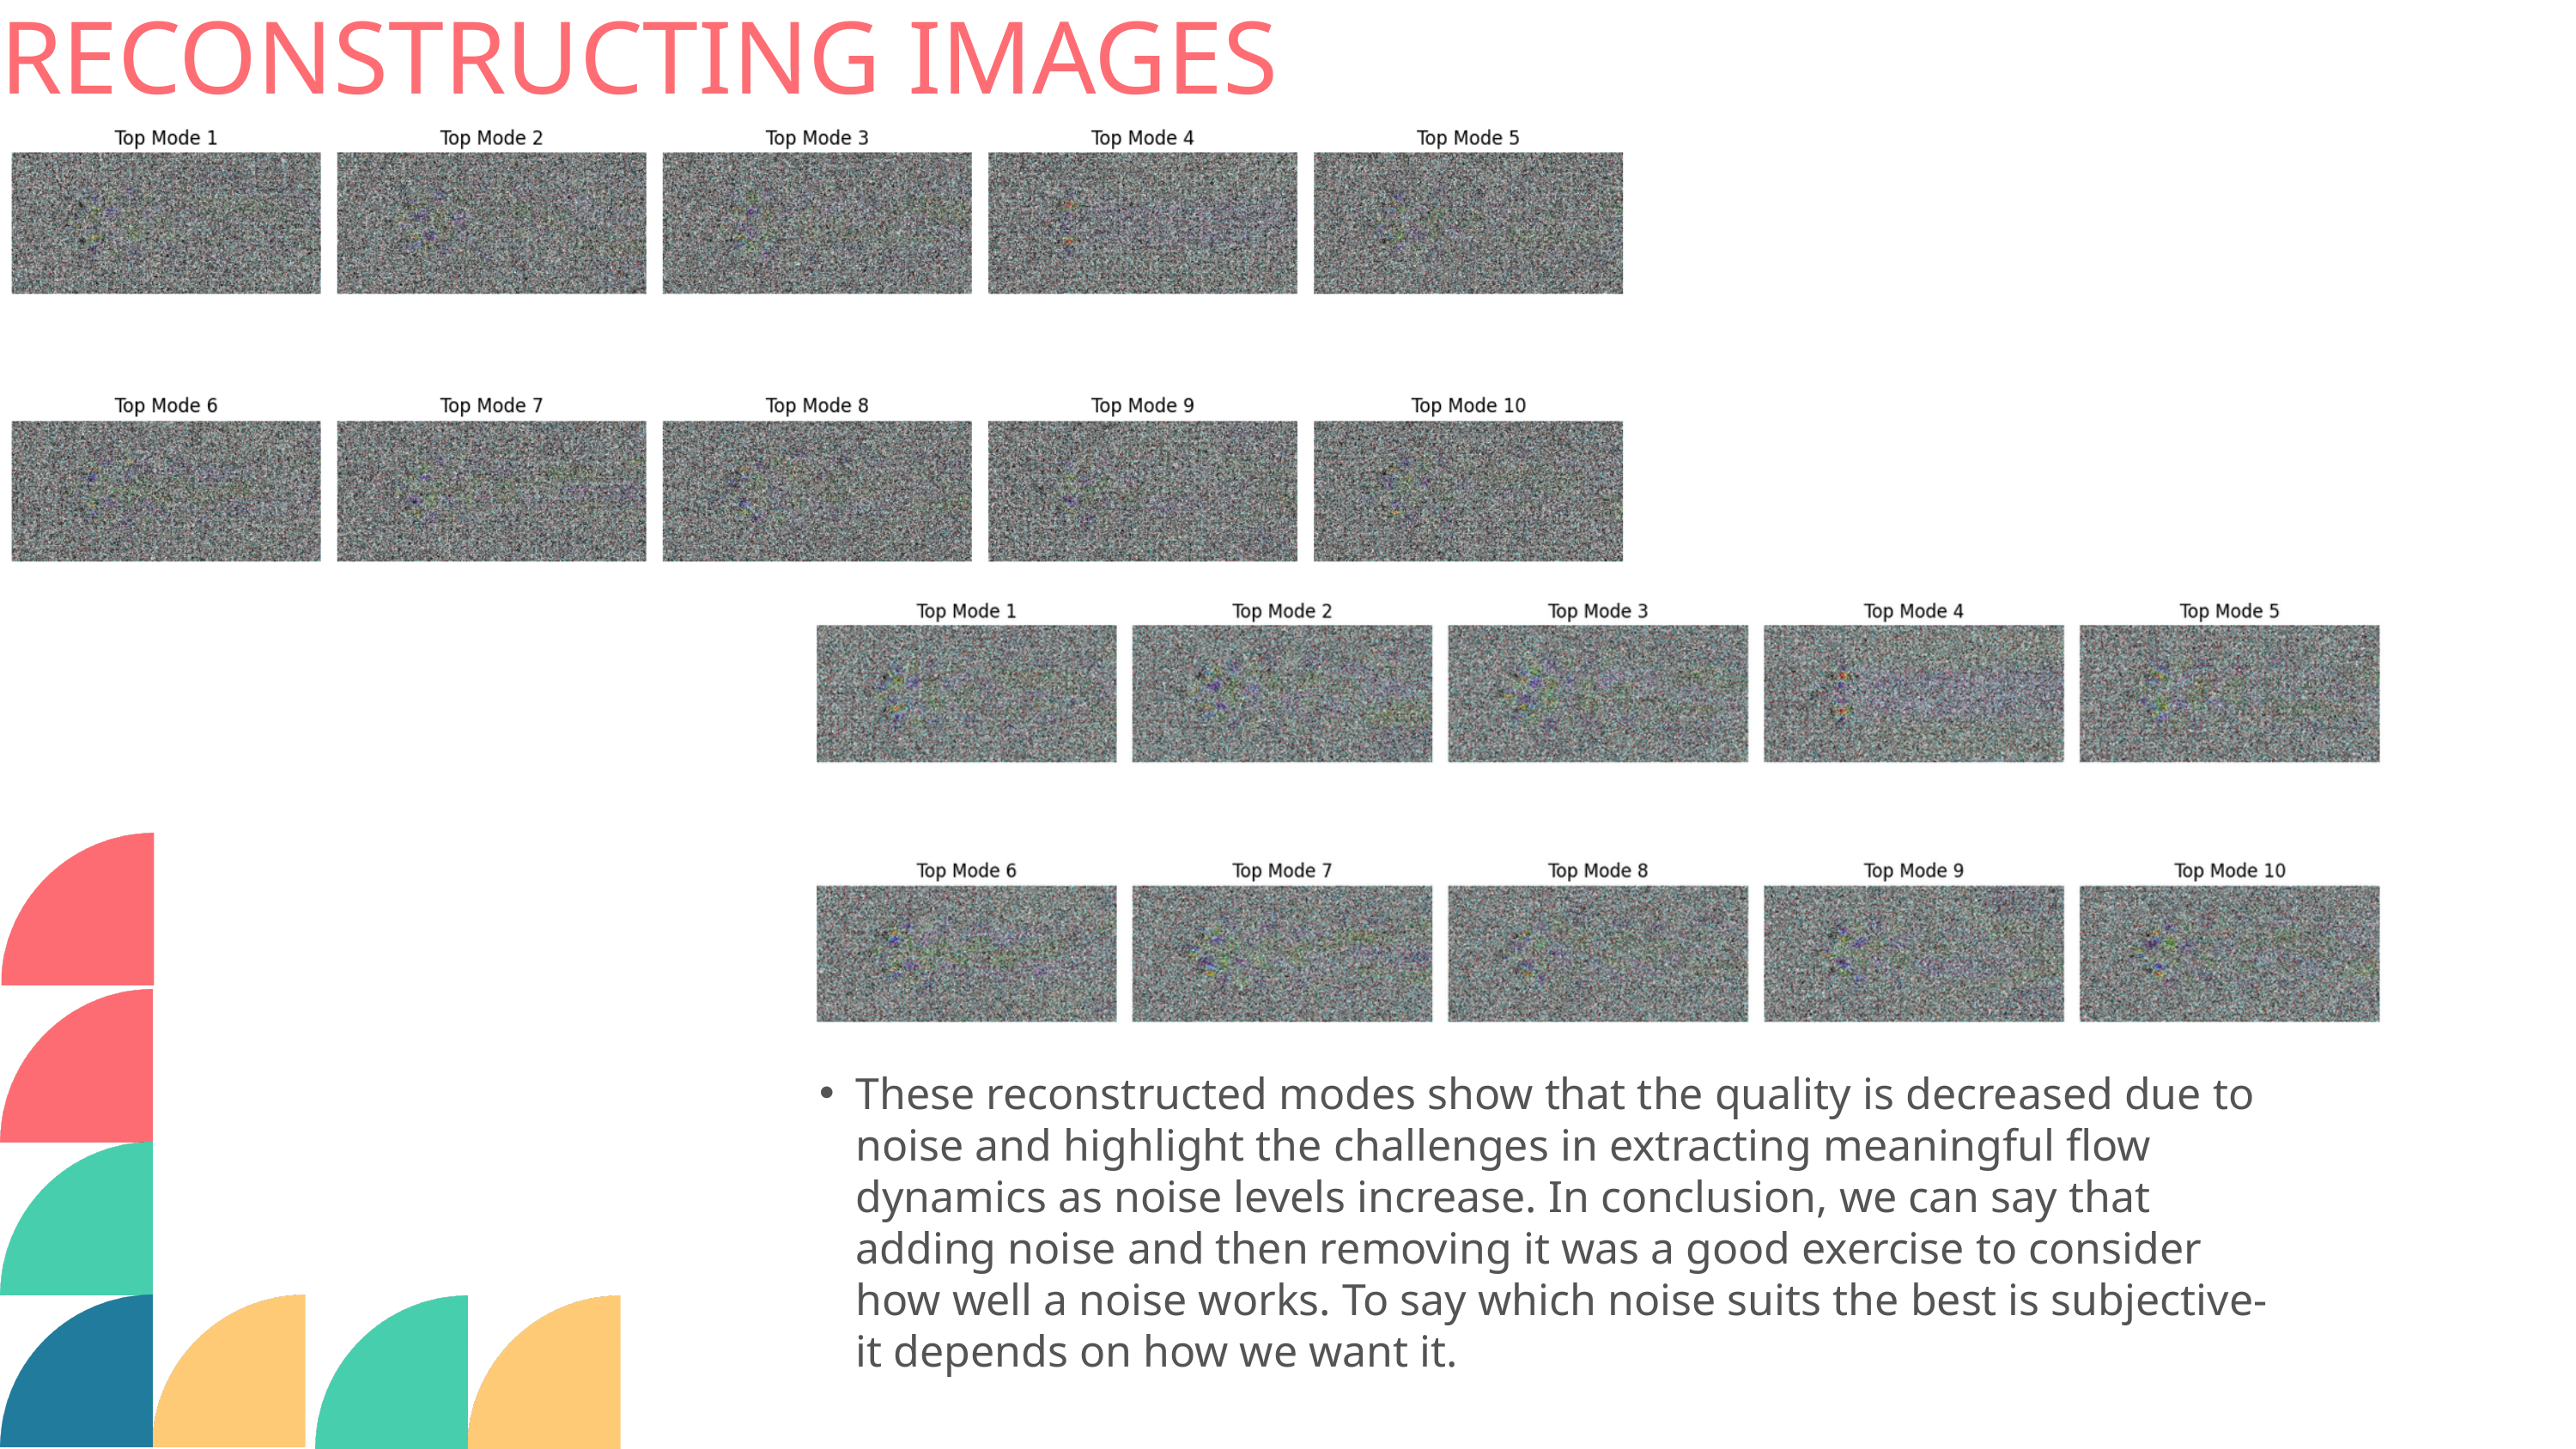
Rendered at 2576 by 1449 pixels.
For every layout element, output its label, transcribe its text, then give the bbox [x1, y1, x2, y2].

text_box [806, 592, 2391, 1033]
text_box [0, 1142, 153, 1294]
text_box RECONSTRUCTING IMAGES [0, 15, 1614, 114]
text_box [1, 118, 1634, 573]
text_box [1, 833, 155, 985]
text_box These reconstructed modes show that the quality is decreased due to noise and highlight the challenges in extracting meaningful flow dynamics as noise levels increase. In conclusion, we can say that adding noise and then removing it was a good exercise to consider how well a noise works. To say which noise suits the best is subjective- it depends on how we want it. [782, 1066, 2282, 1376]
text_box [467, 1295, 621, 1449]
text_box [153, 1294, 306, 1447]
text_box [315, 1295, 467, 1449]
text_box [0, 989, 153, 1142]
text_box [0, 1294, 153, 1447]
